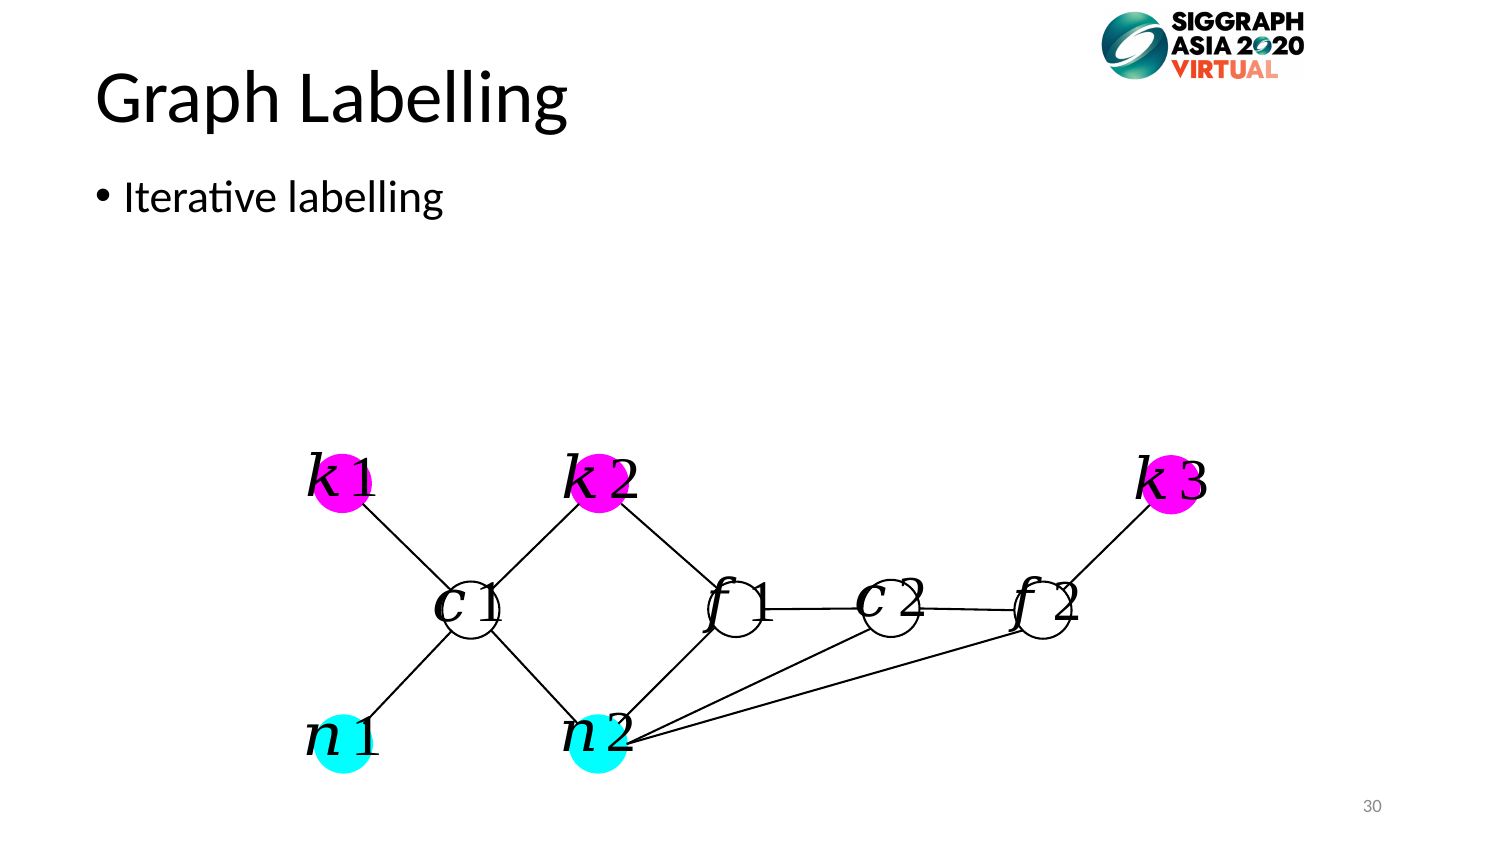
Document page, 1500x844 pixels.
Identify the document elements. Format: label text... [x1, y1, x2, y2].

title Graph Labelling [80, 44, 1149, 152]
picture [1098, 7, 1306, 82]
list Iterative labelling [80, 165, 1432, 443]
slide_number 30 [1059, 782, 1397, 827]
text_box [302, 445, 1209, 773]
